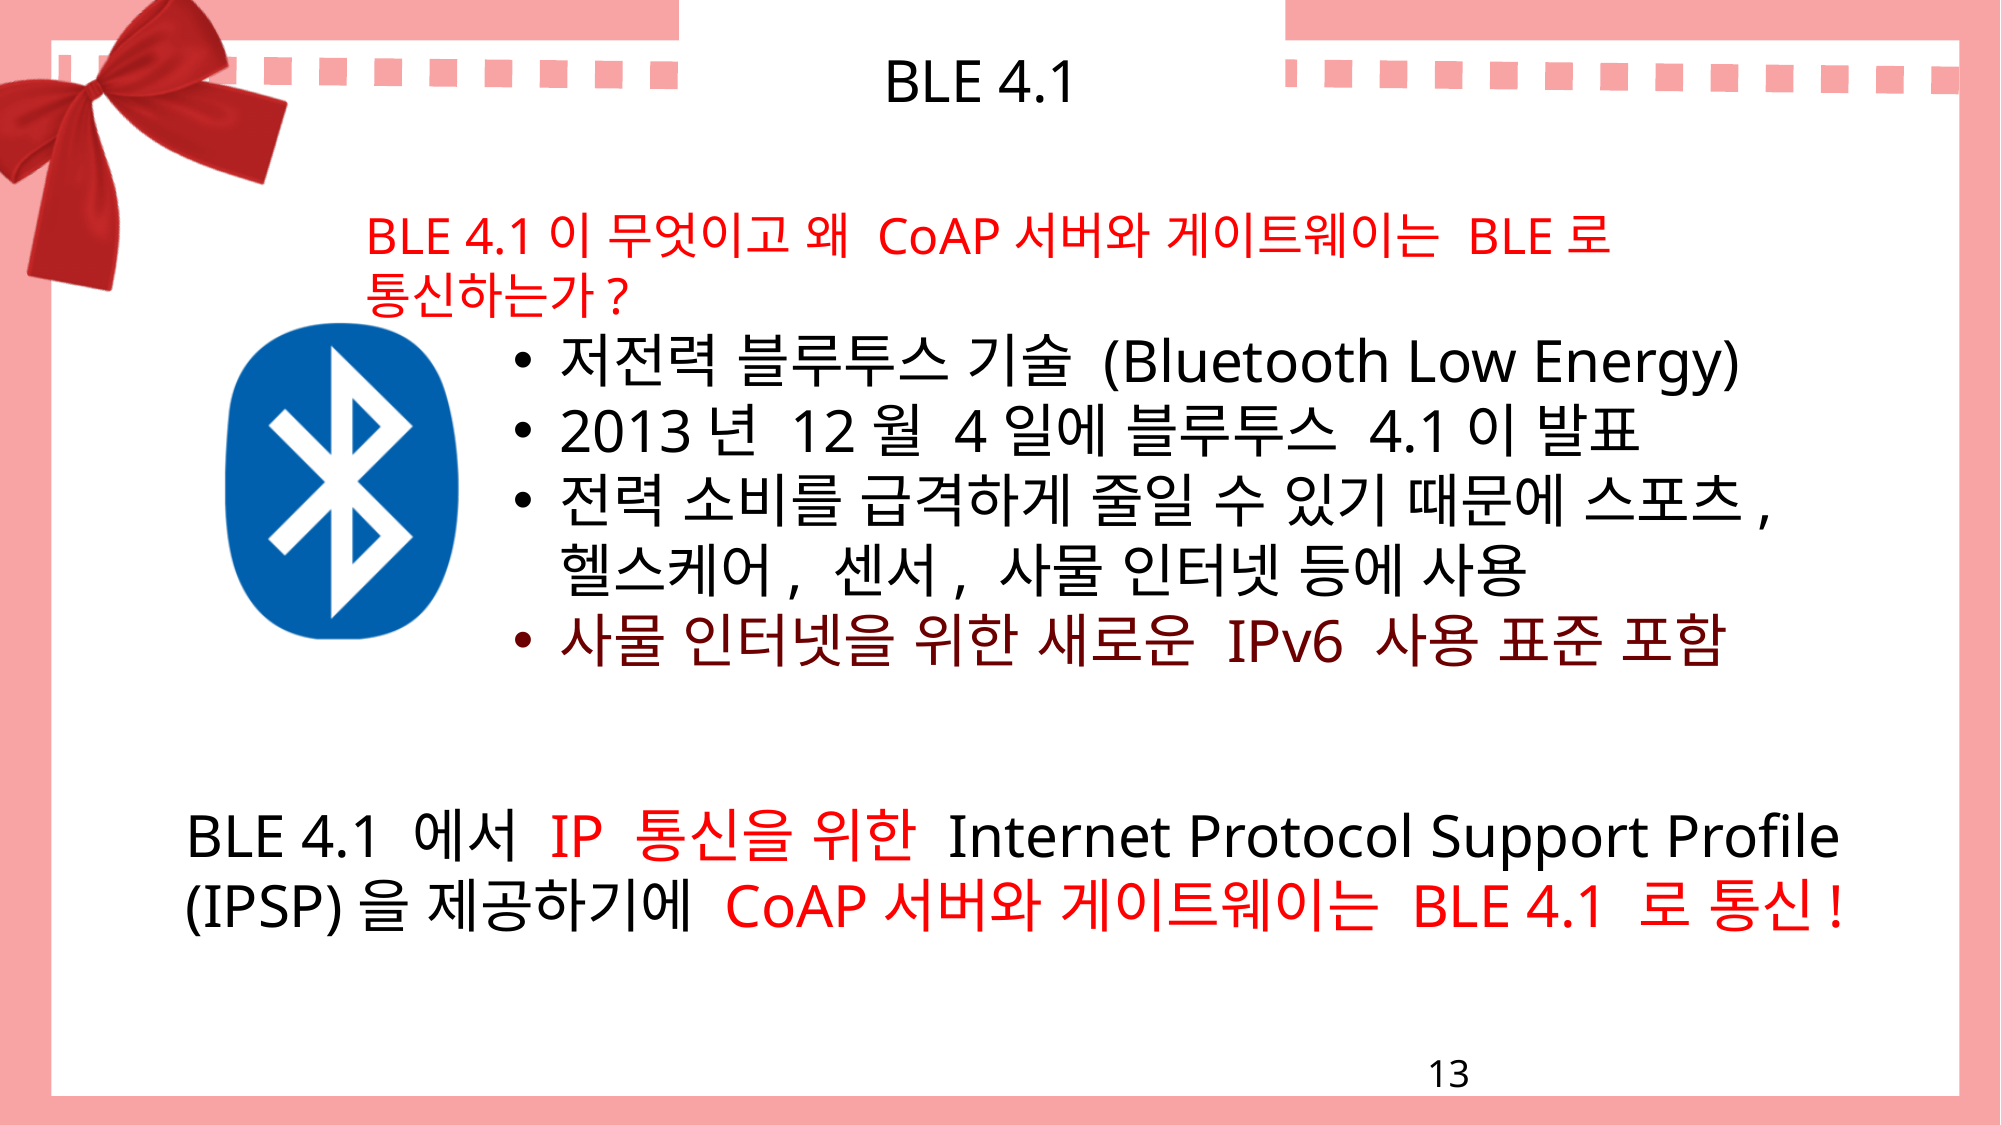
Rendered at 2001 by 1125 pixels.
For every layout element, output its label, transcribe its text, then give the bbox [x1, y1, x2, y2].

text_box BLE 4.1이 무엇이고 왜 CoAP서버와 게이트웨이는 BLE로 통신하는가? [350, 197, 1711, 332]
text_box BLE 4.1 에서 IP 통신을 위한 Internet Protocol Support Profile (IPSP)을 제공하기에 CoAP서버와 게이트웨이는 BLE 4.1 로 통신! [170, 791, 1891, 946]
picture [0, 0, 325, 321]
text_box 저전력 블루투스 기술 (Bluetooth Low Energy) 2013년 12월 4일에 블루투스 4.1이 발표 전력 소비를 급격하게 줄일 수 있기 때문에 스포츠, 헬스케어, 센서, 사물 인터넷 등에 사용 사물 인터넷을 위한 새로운 IPv6 사용 표준 포함 [498, 317, 1891, 682]
title BLE 4.1 [679, 0, 1286, 168]
picture [199, 307, 484, 656]
